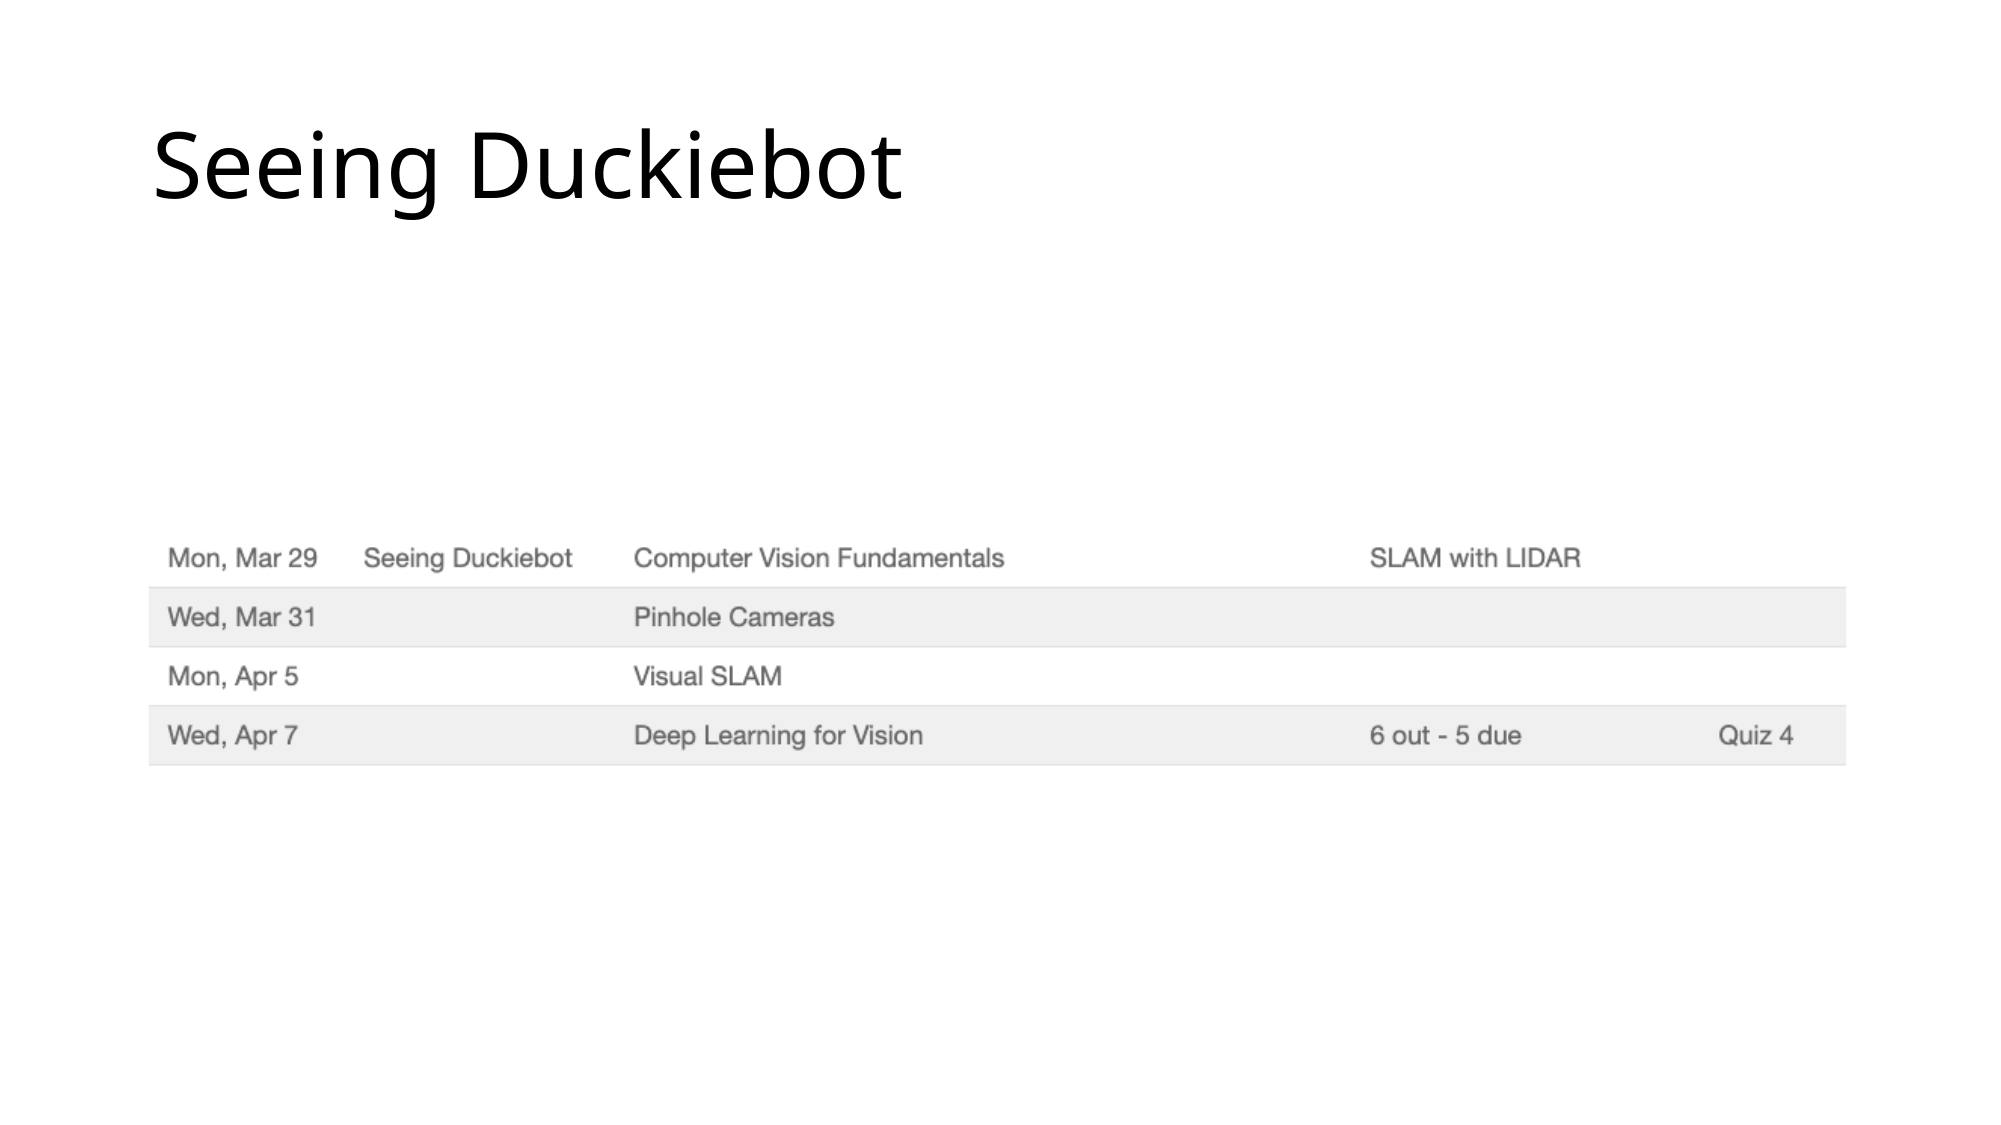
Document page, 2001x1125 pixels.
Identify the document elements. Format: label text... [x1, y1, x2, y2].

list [137, 537, 1863, 775]
title Seeing Duckiebot [137, 59, 1863, 278]
